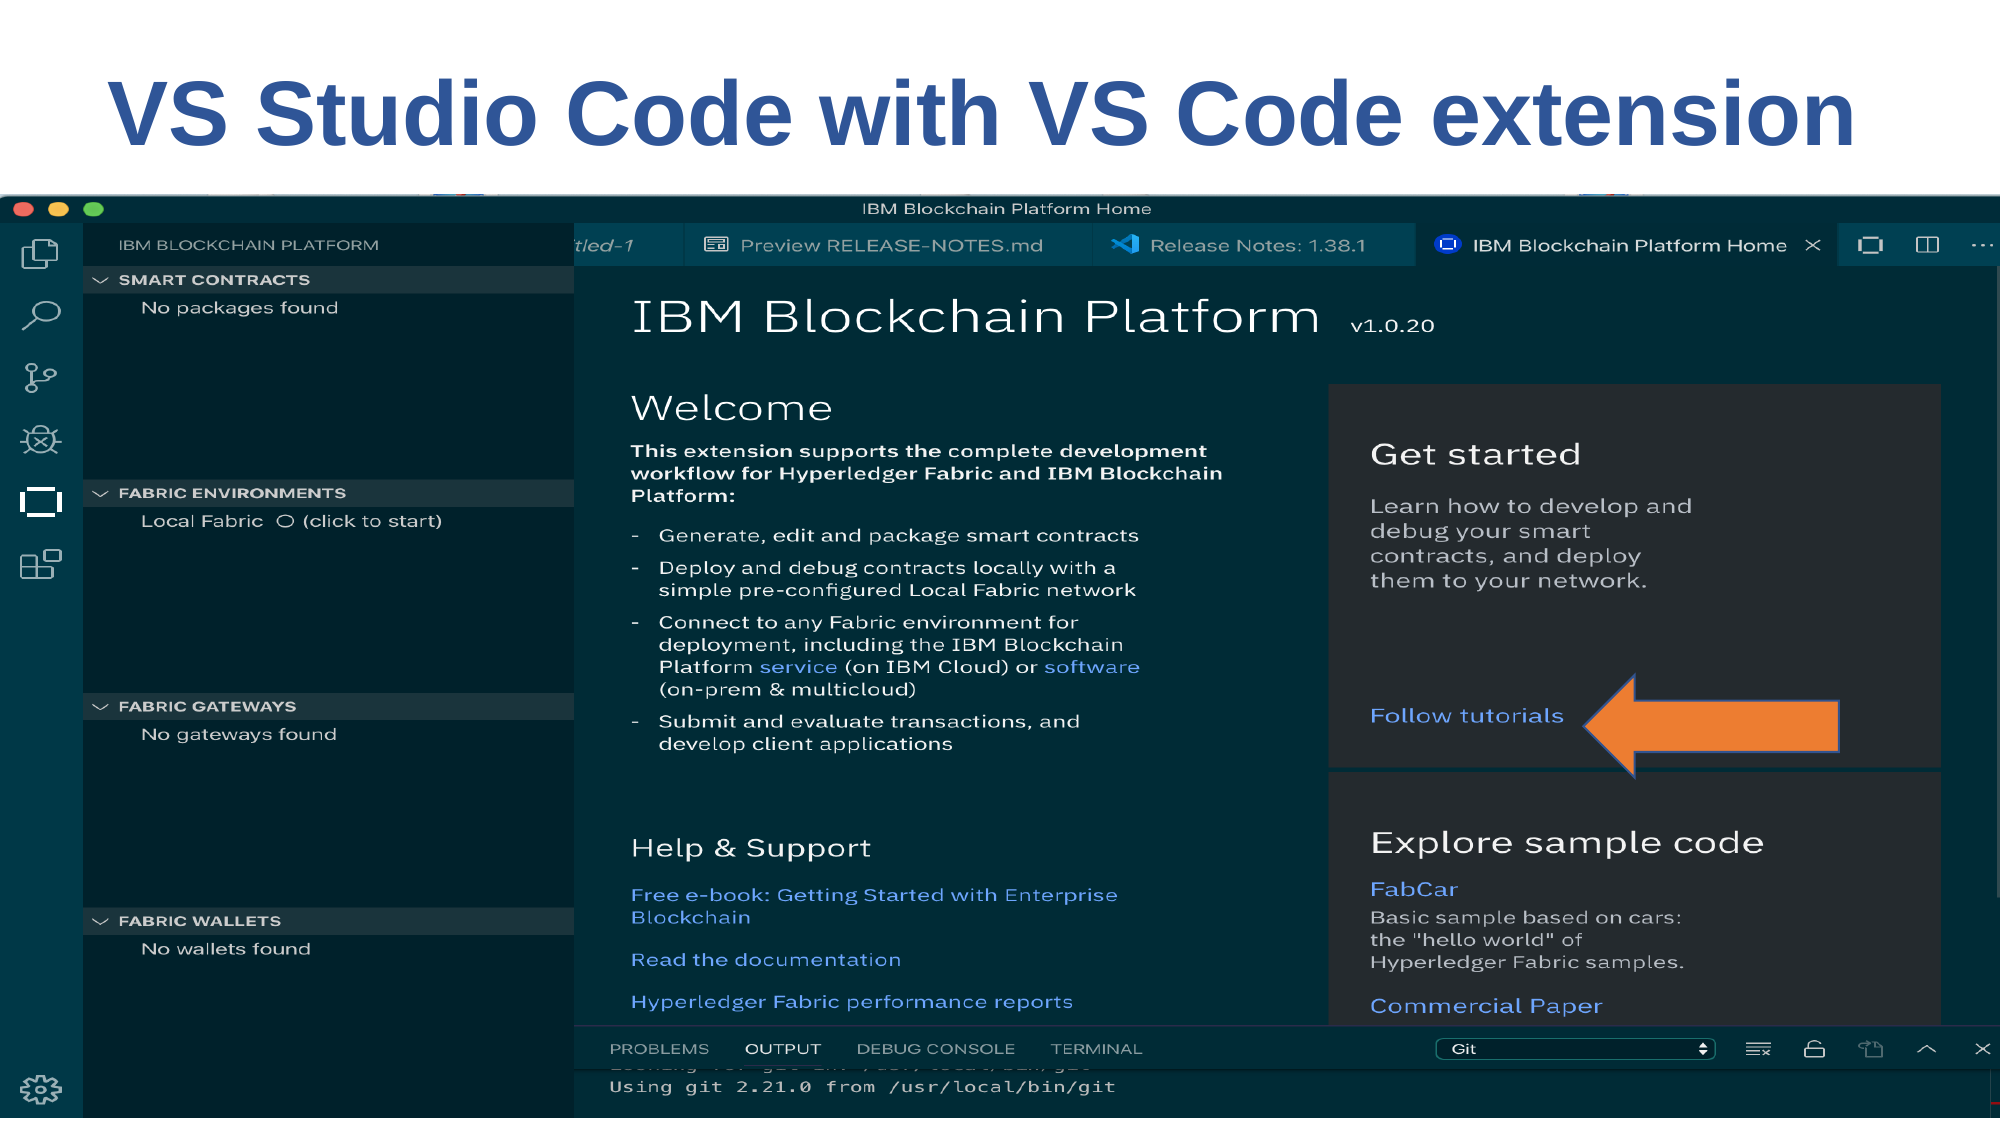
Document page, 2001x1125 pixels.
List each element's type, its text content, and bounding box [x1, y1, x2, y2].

title VS Studio Code with VS Code extension [92, 7, 1908, 194]
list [0, 194, 2000, 1118]
